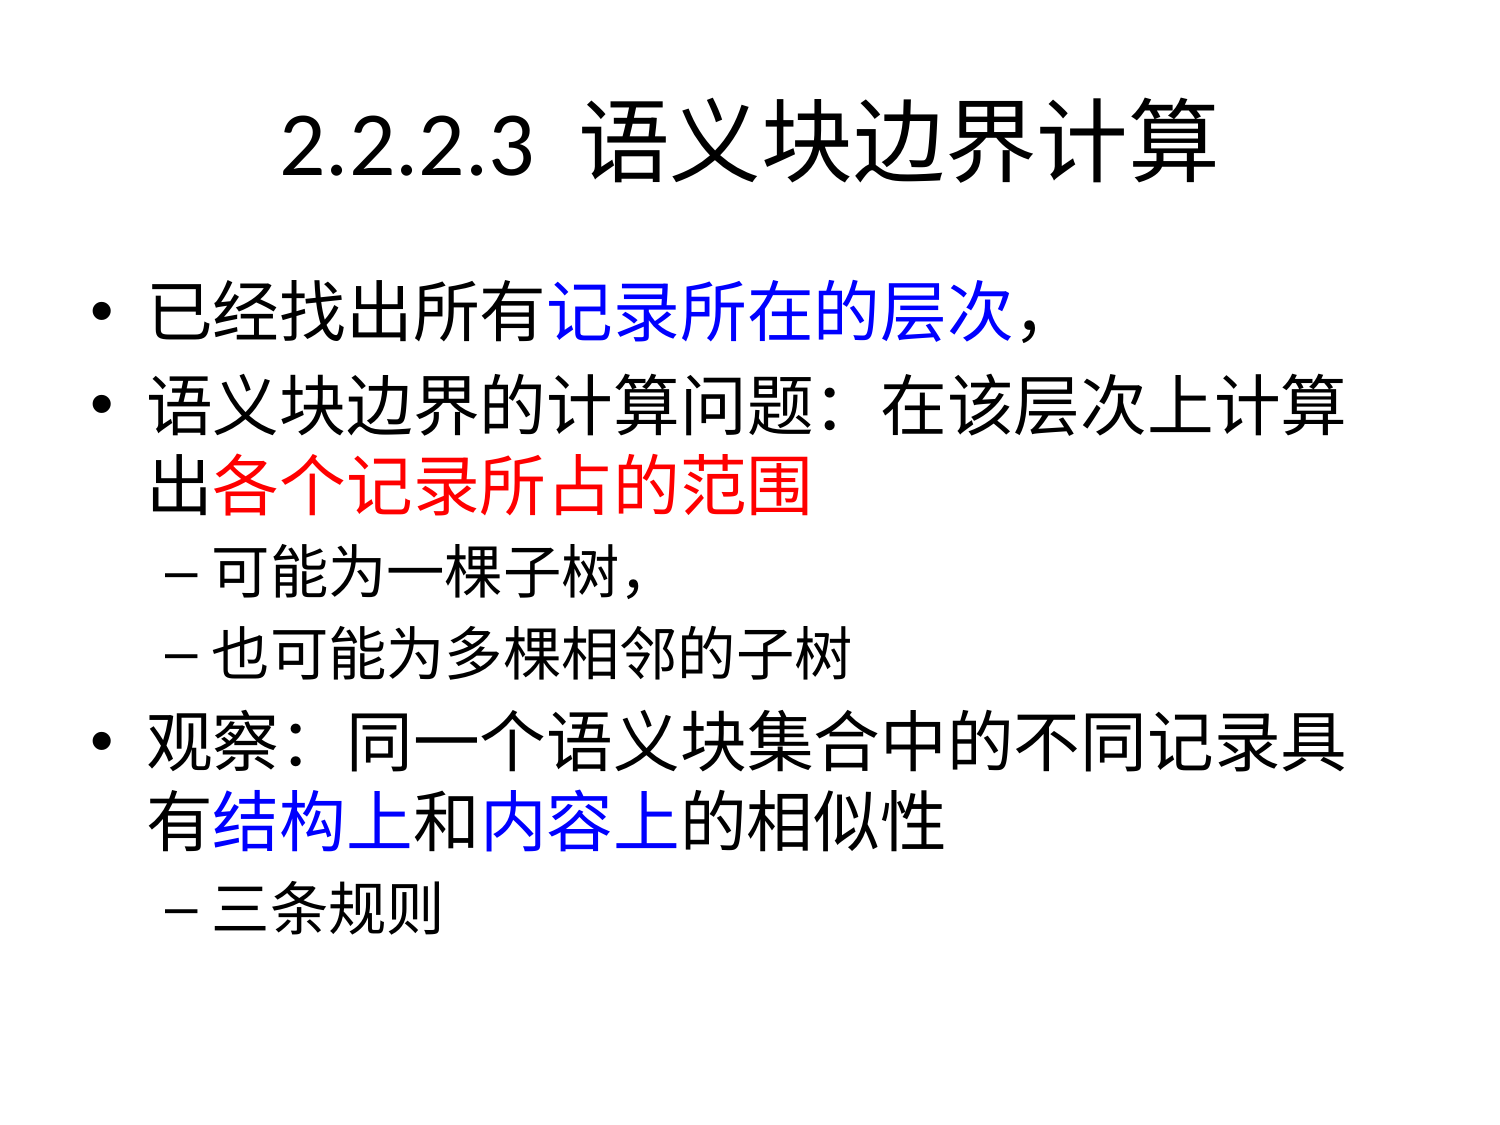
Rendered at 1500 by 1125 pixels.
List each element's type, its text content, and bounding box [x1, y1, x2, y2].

list 已经找出所有记录所在的层次， 语义块边界的计算问题：在该层次上计算出各个记录所占的范围 可能为一棵子树， 也可能为多棵相邻的子树 观察：同一个语义块集合中的不同记录具有结构上和内容上的相似性 三条规则 [75, 262, 1425, 1005]
title 2.2.2.3 语义块边界计算 [75, 45, 1425, 233]
